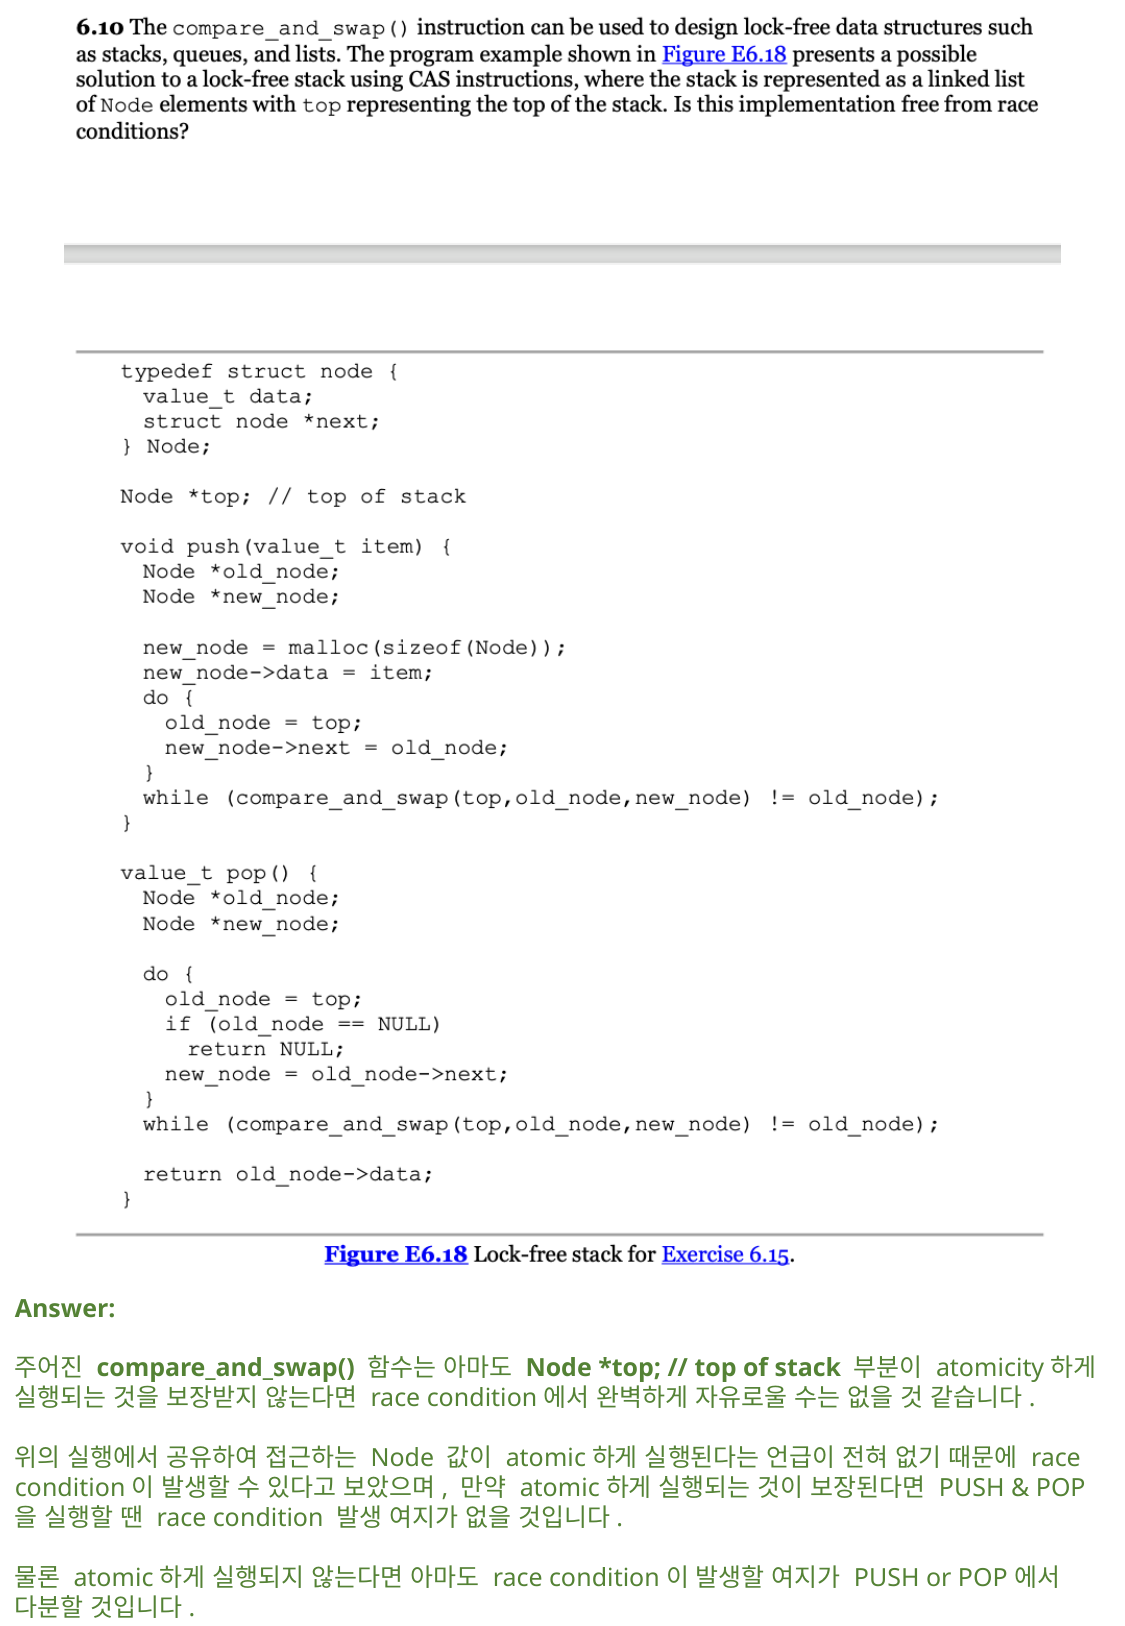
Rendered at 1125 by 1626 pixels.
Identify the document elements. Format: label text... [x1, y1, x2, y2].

text_box Answer: 주어진 compare_and_swap() 함수는 아마도 Node *top; // top of stack 부분이 atomicity하게 실행되는 것을 보장받지 않는다면 race condition에서 완벽하게 자유로울 수는 없을 것 같습니다. 위의 실행에서 공유하여 접근하는 Node 값이 atomic하게 실행된다는 언급이 전혀 없기 때문에 race condition이 발생할 수 있다고 보았으며, 만약 atomic하게 실행되는 것이 보장된다면 PUSH & POP을 실행할 땐 race condition 발생 여지가 없을 것입니다. 물론 atomic하게 실행되지 않는다면 아마도 race condition이 발생할 여지가 PUSH or POP에서 다분할 것입니다. [0, 1284, 1125, 1625]
picture [64, 0, 1061, 1269]
